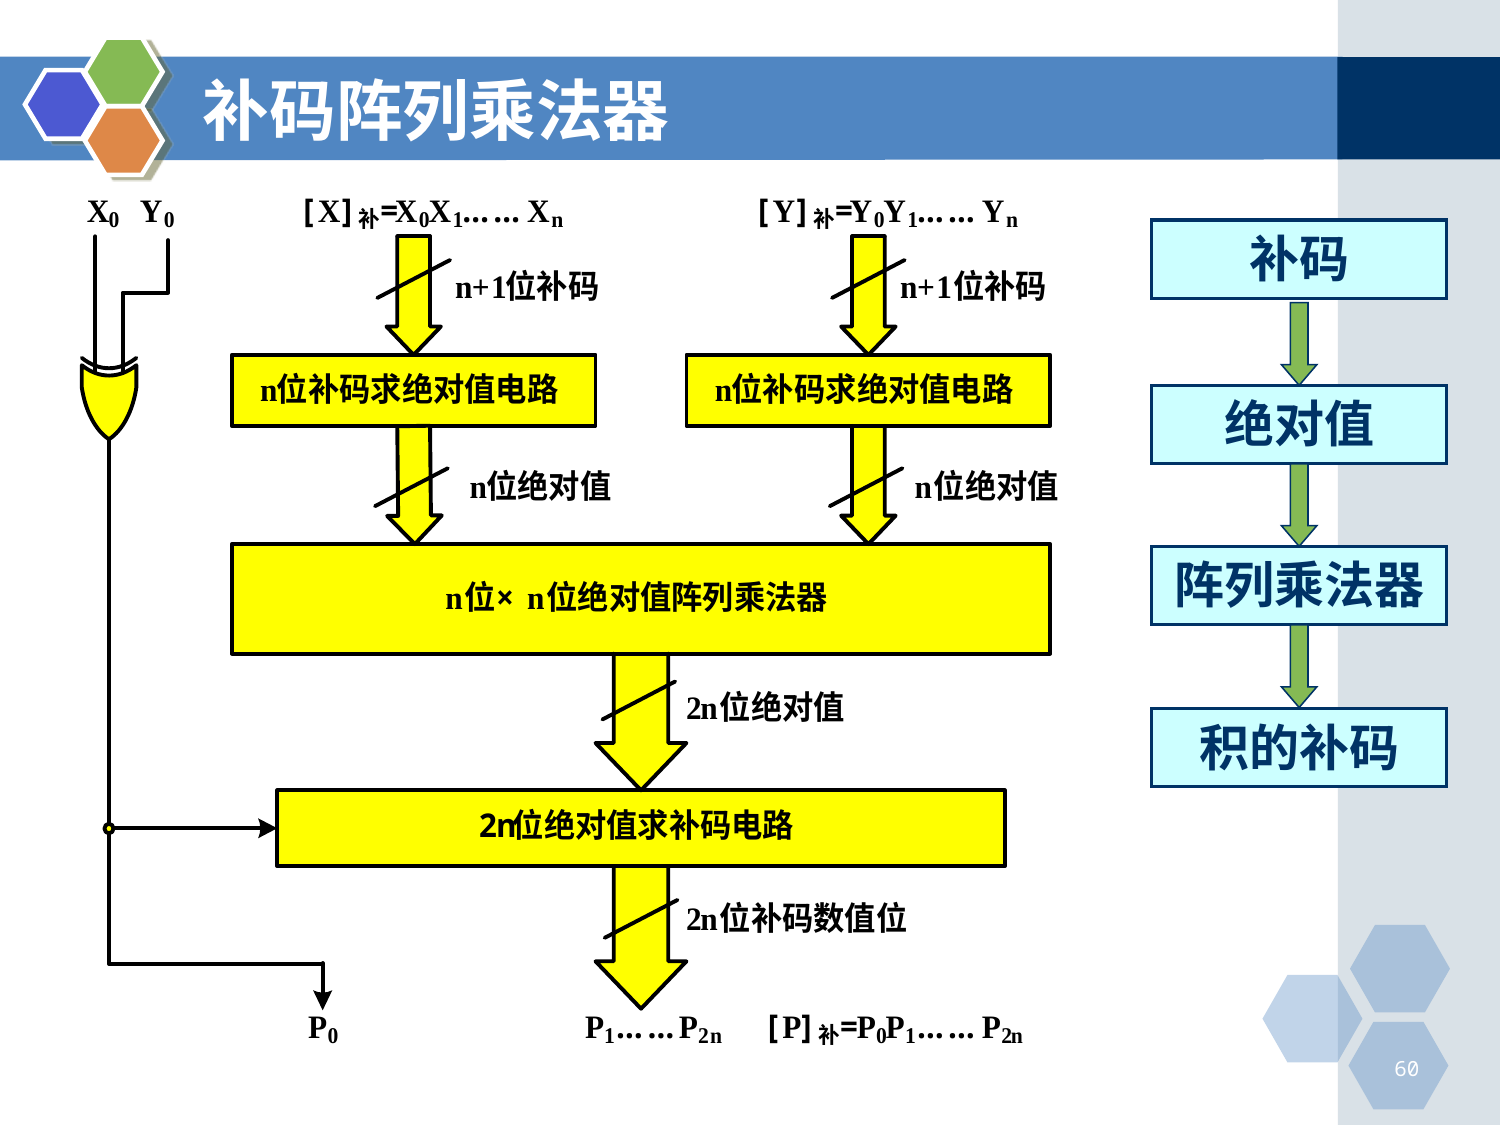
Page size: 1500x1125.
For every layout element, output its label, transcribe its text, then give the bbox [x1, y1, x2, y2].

text_box [1281, 302, 1317, 386]
text_box 补码 [1151, 220, 1447, 299]
text_box [1281, 624, 1317, 708]
title 补码阵列乘法器 [187, 62, 1288, 155]
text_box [40, 172, 1093, 1068]
text_box 阵列乘法器 [1151, 546, 1447, 625]
text_box 绝对值 [1151, 385, 1447, 464]
slide_number 60 [1359, 1047, 1435, 1086]
text_box 积的补码 [1151, 708, 1447, 787]
text_box [1281, 463, 1317, 547]
